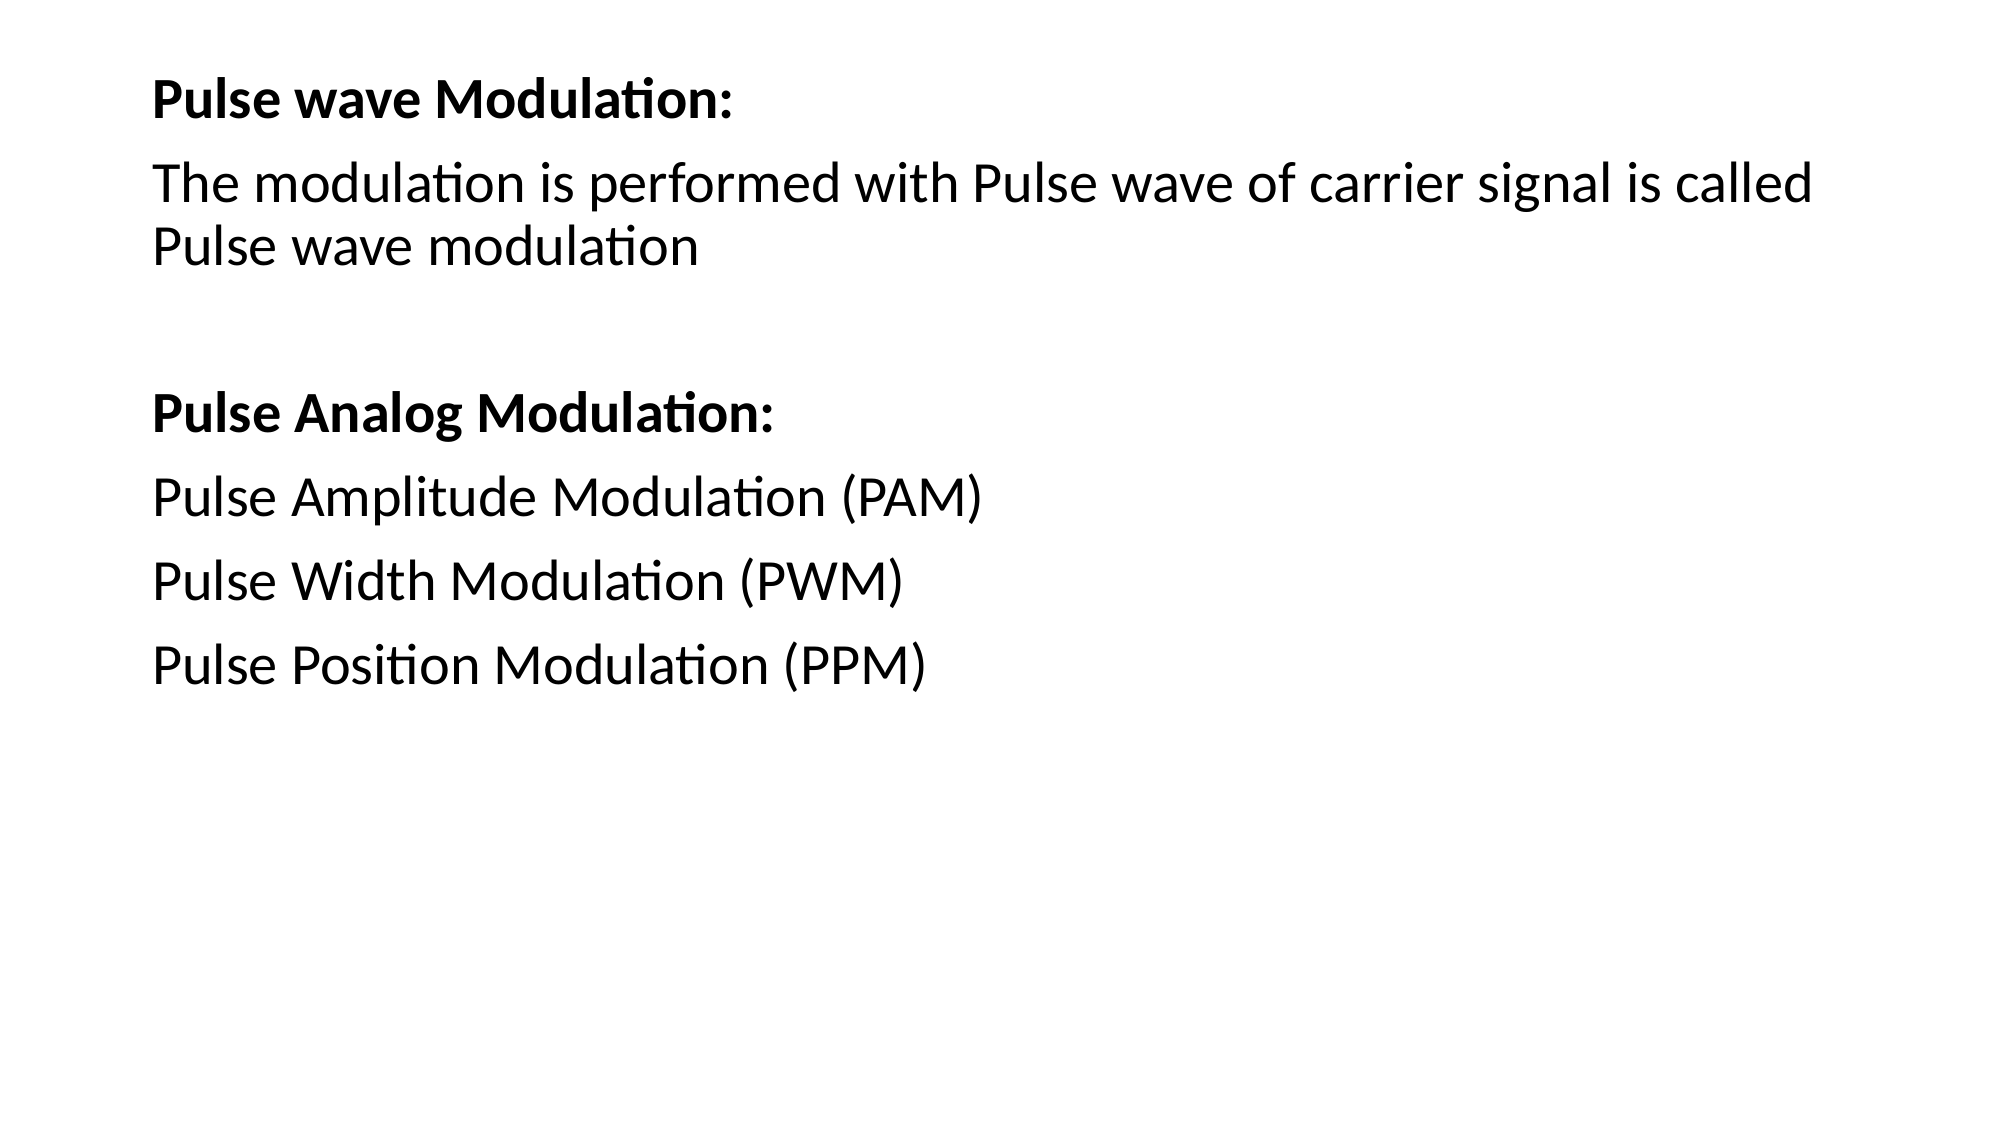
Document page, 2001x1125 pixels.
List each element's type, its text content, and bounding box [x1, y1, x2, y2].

list Pulse wave Modulation: The modulation is performed with Pulse wave of carrier signal is called Pulse wave modulation Pulse Analog Modulation: Pulse Amplitude Modulation (PAM) Pulse Width Modulation (PWM) Pulse Position Modulation (PPM) [137, 60, 1863, 1014]
